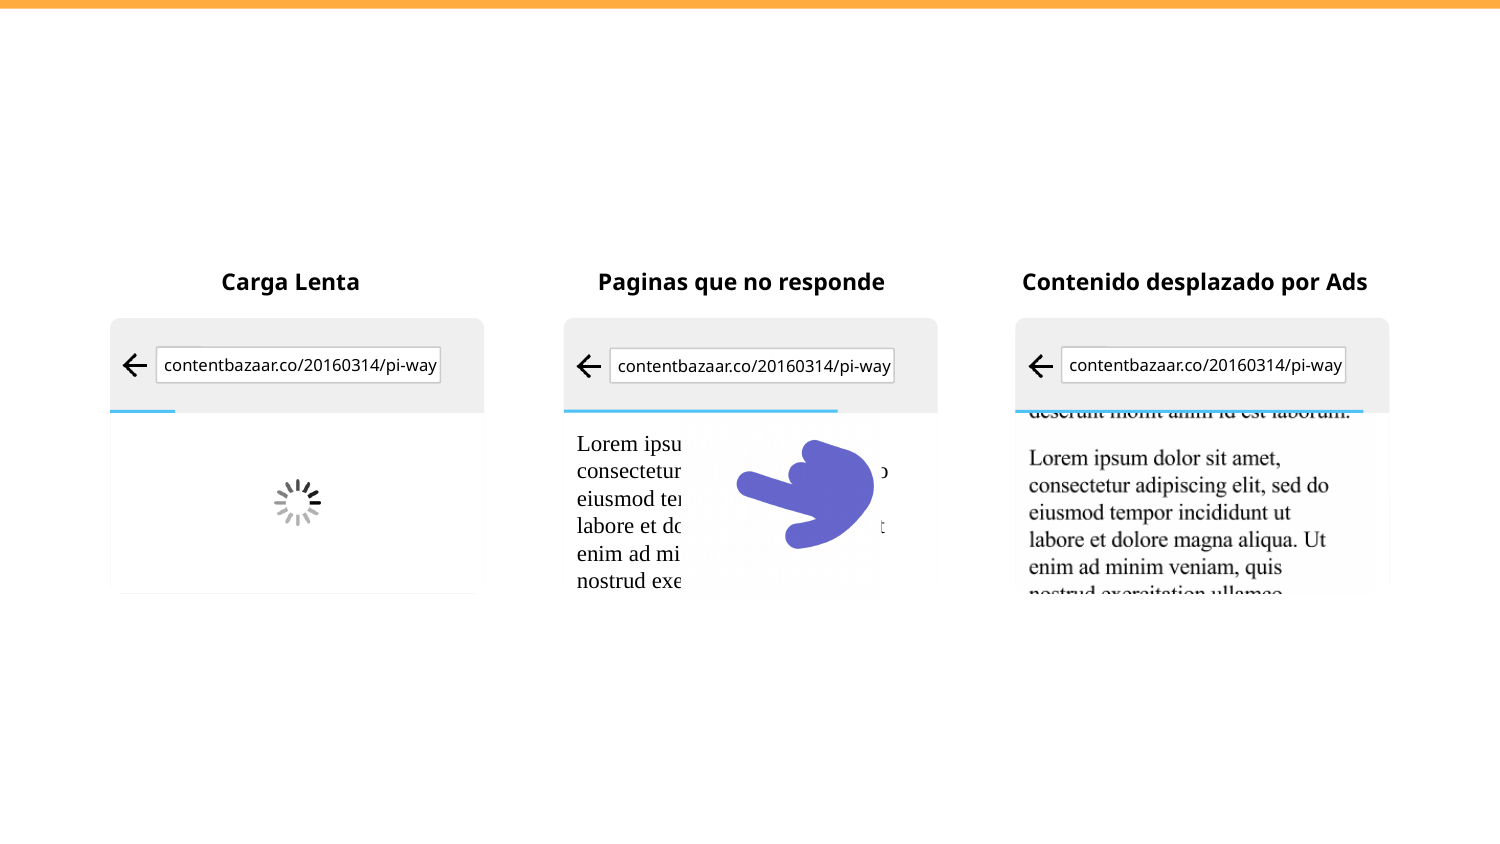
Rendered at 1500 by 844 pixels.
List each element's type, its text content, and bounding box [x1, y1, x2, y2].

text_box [109, 317, 485, 594]
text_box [561, 317, 938, 600]
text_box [1015, 317, 1390, 594]
text_box Paginas que no responde [561, 244, 937, 317]
text_box Carga Lenta [110, 244, 487, 318]
text_box Contenido desplazado por Ads [1015, 244, 1390, 317]
